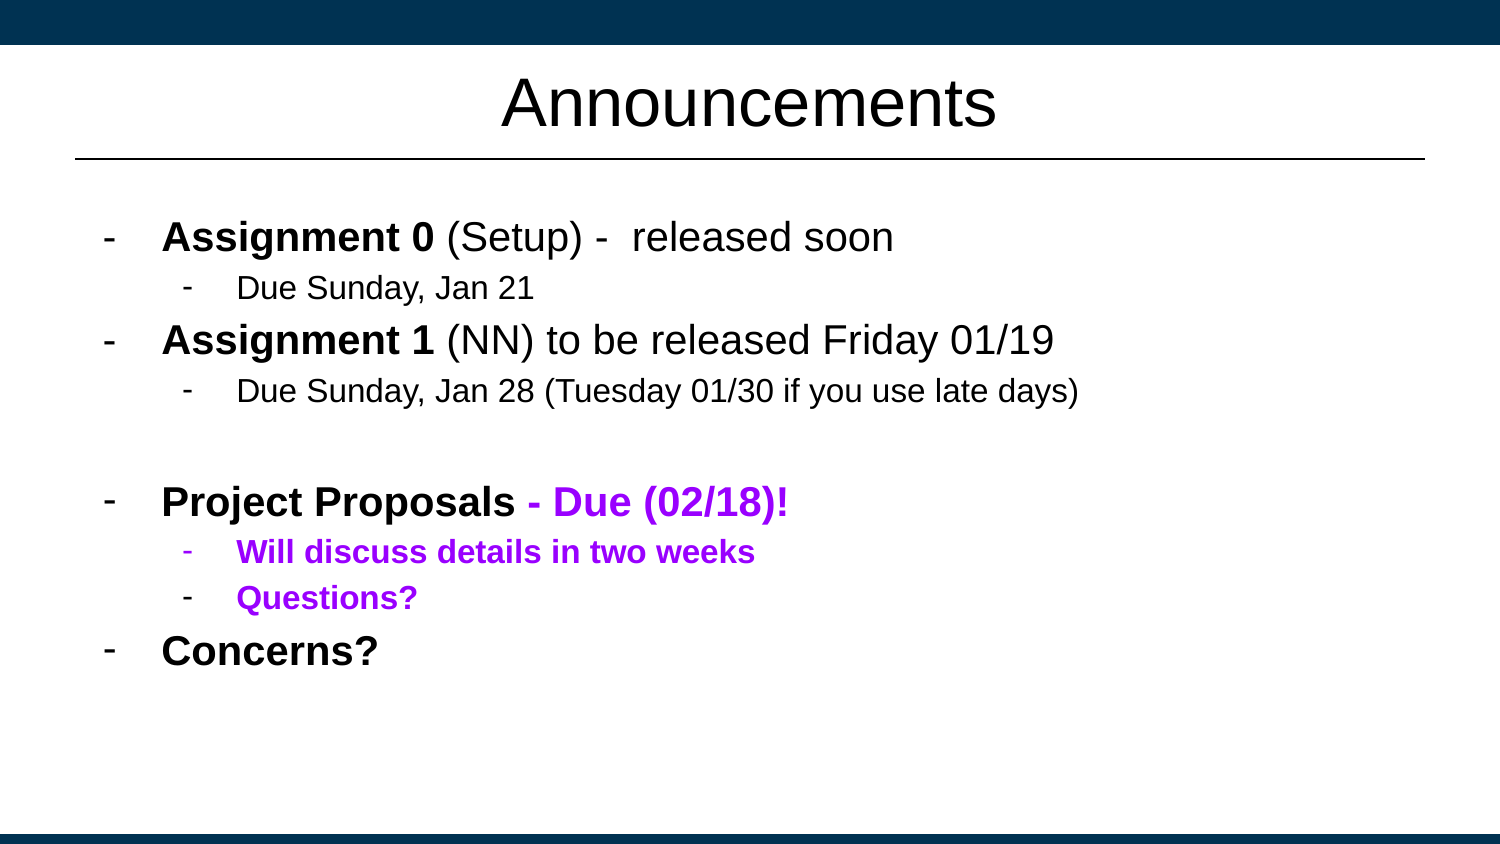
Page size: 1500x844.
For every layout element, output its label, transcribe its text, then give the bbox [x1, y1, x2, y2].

title Announcements [75, 28, 1425, 169]
list Assignment 0 (Setup) - released soon Due Sunday, Jan 21 Assignment 1 (NN) to be released Friday 01/19 Due Sunday, Jan 28 (Tuesday 01/30 if you use late days) Project Proposals - Due (02/18)! Will discuss details in two weeks Questions? Concerns? [75, 196, 1425, 754]
